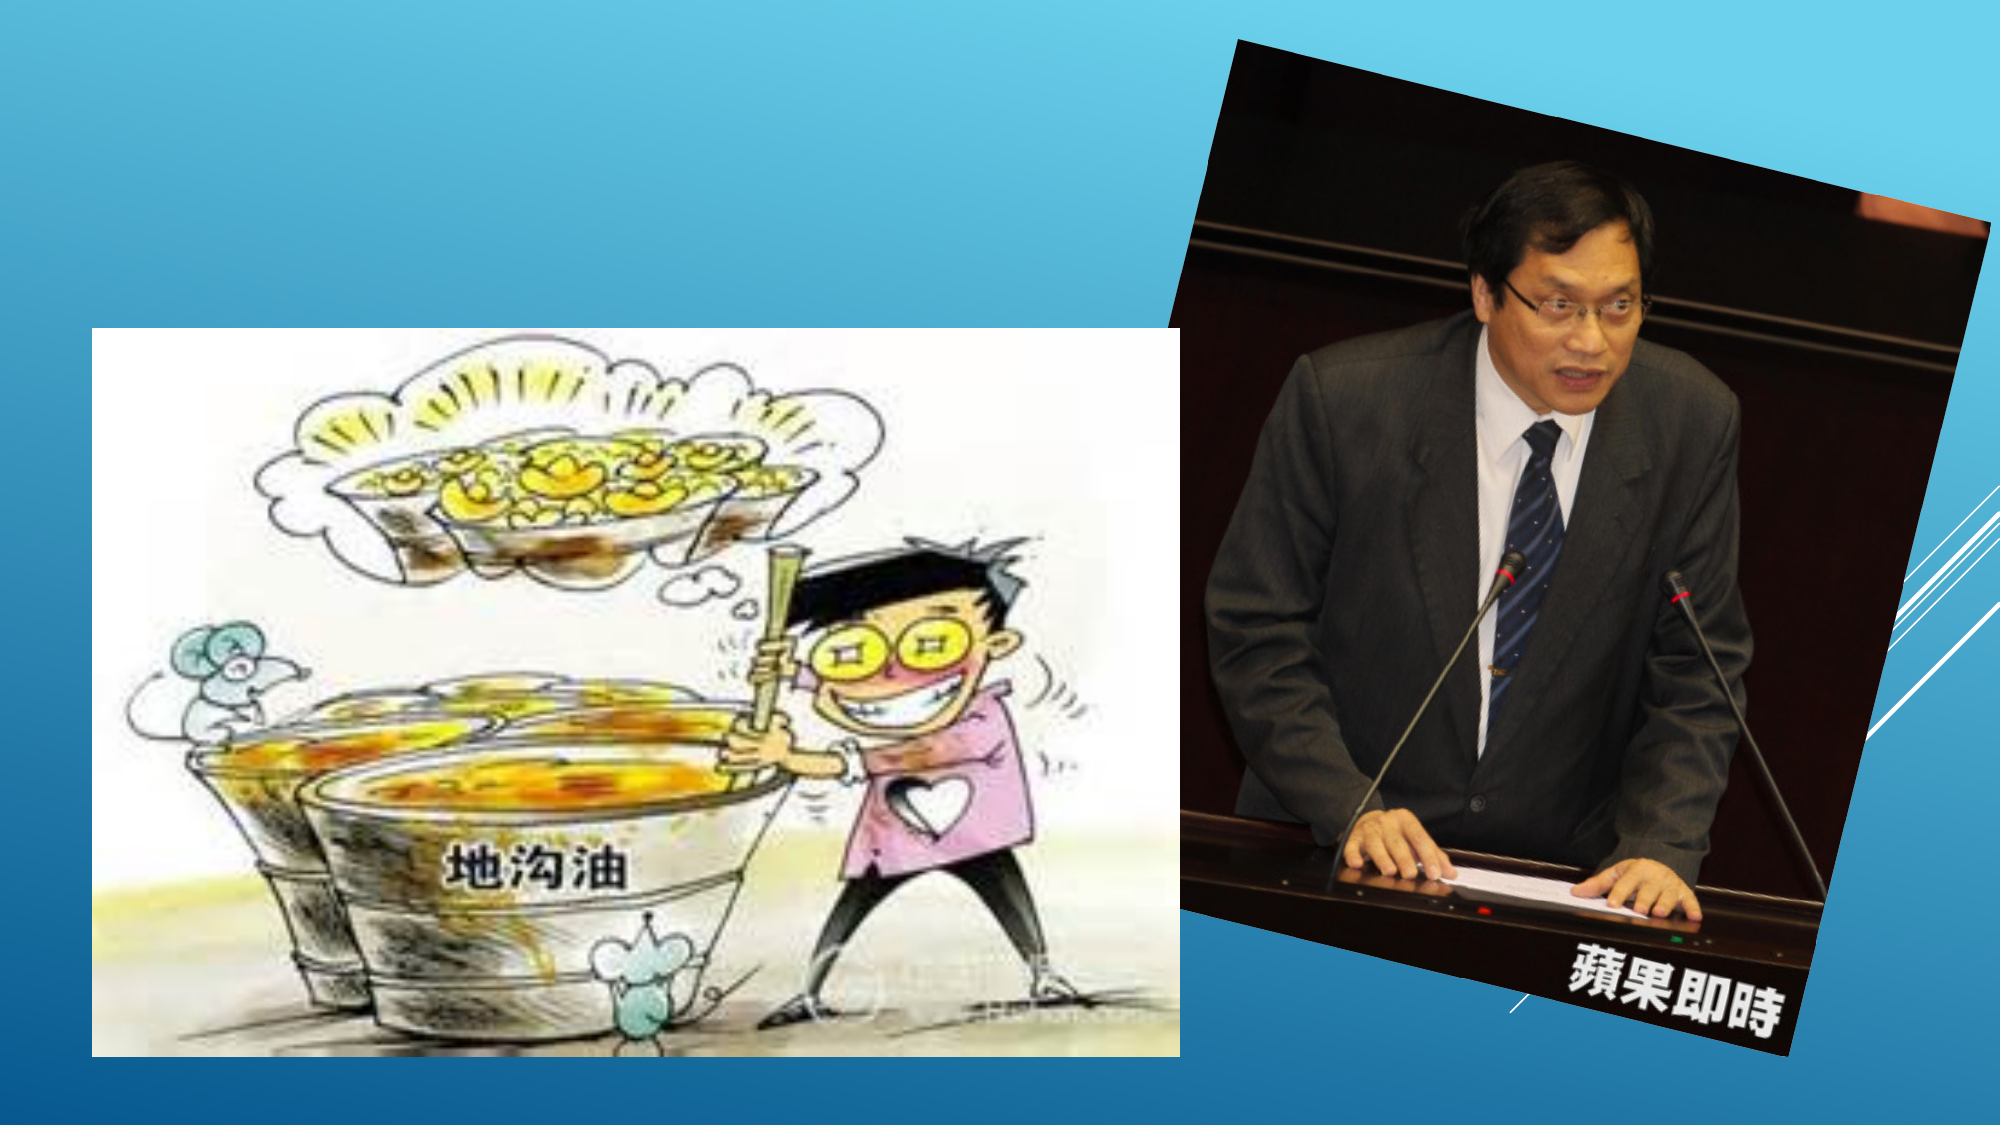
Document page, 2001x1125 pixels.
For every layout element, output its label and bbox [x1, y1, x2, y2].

list [1124, 117, 1900, 978]
picture [1468, 978, 1807, 1056]
picture [1219, 39, 1552, 117]
picture [92, 328, 1180, 1057]
picture [1900, 201, 1991, 596]
